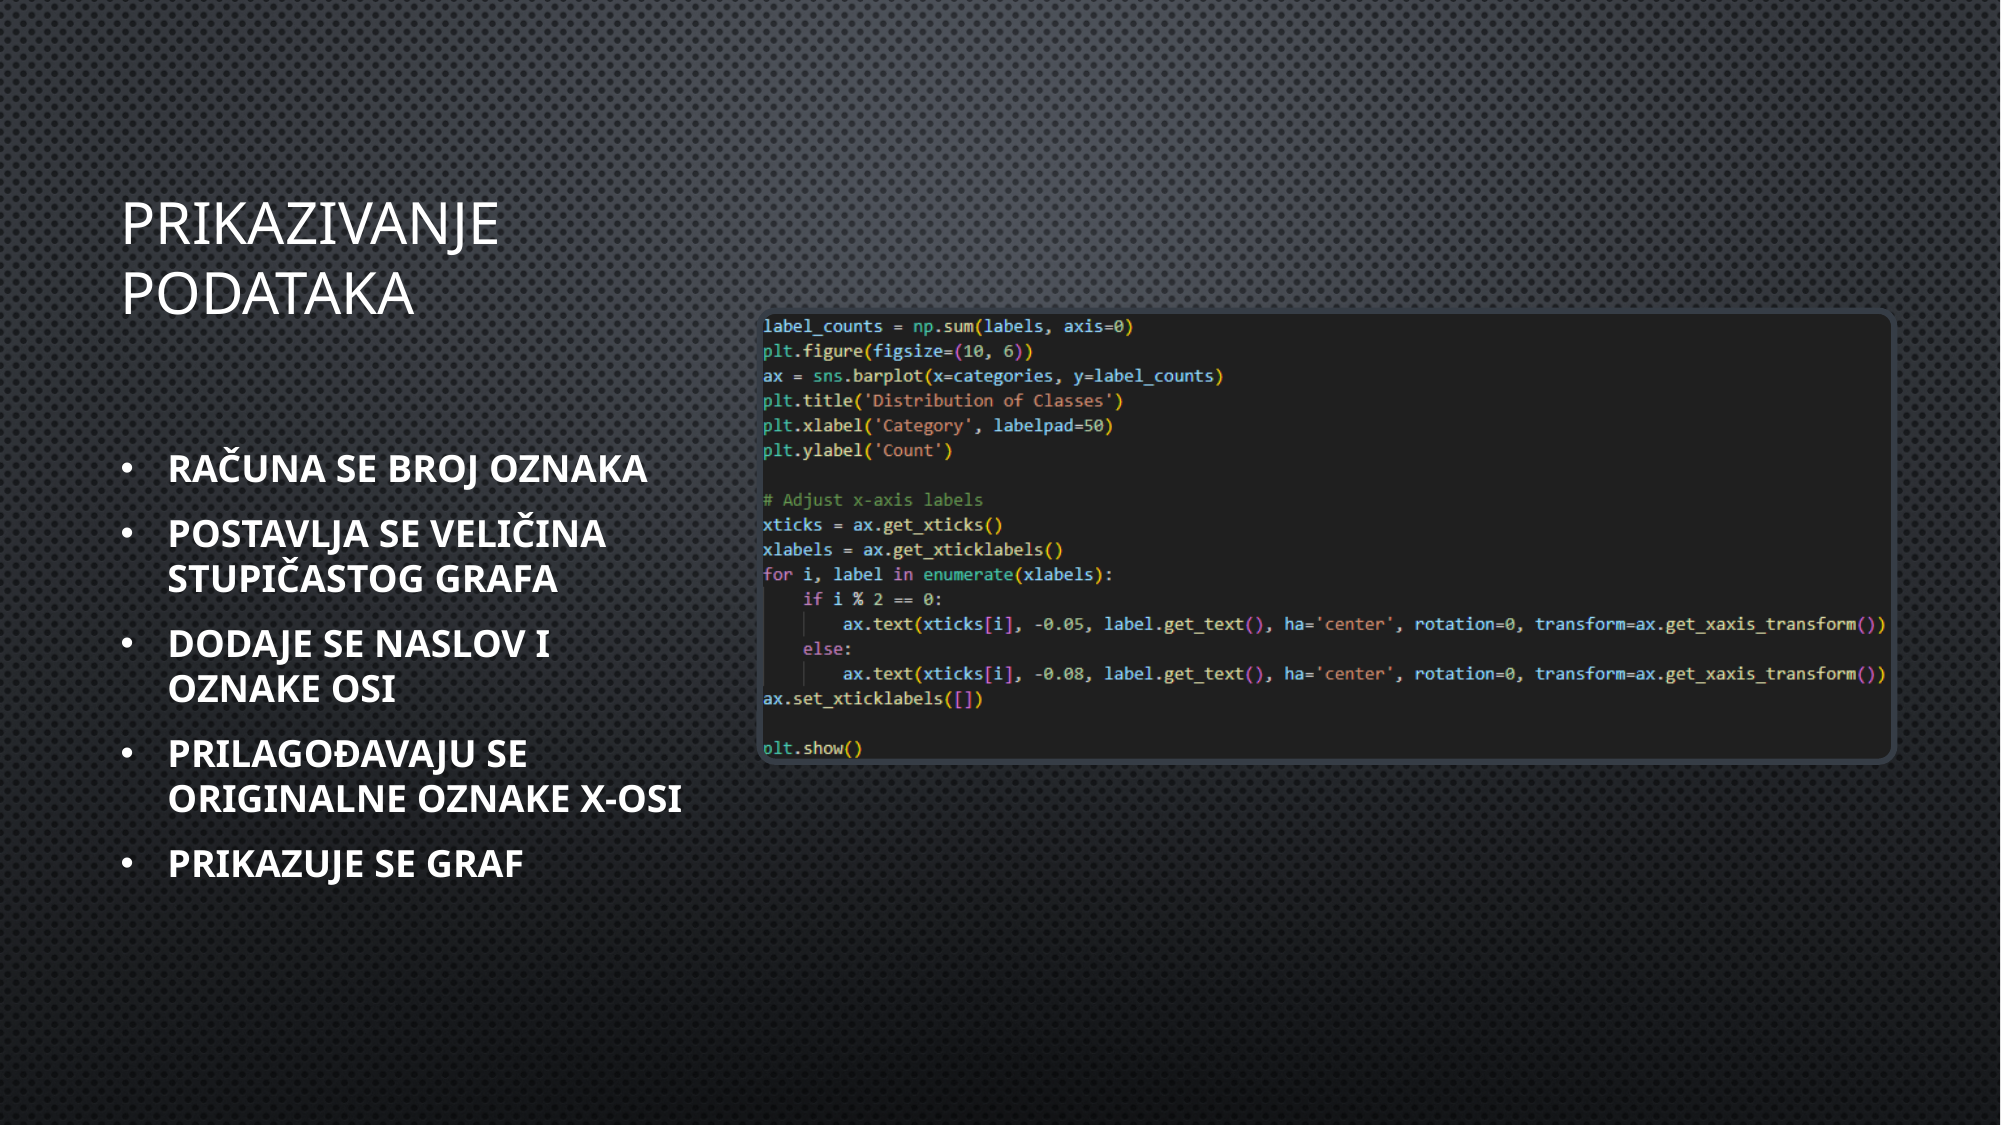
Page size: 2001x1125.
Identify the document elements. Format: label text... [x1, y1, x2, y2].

text_box Računa Se Broj Oznaka Postavlja Se Veličina Stupičastog Grafa Dodaje Se Naslov I oznake Osi Prilagođavaju Se Originalne Oznake X-Osi Prikazuje Se Graf [105, 437, 704, 965]
picture [759, 310, 1895, 762]
title PRIKazivanje PODATAKA [105, 99, 704, 413]
